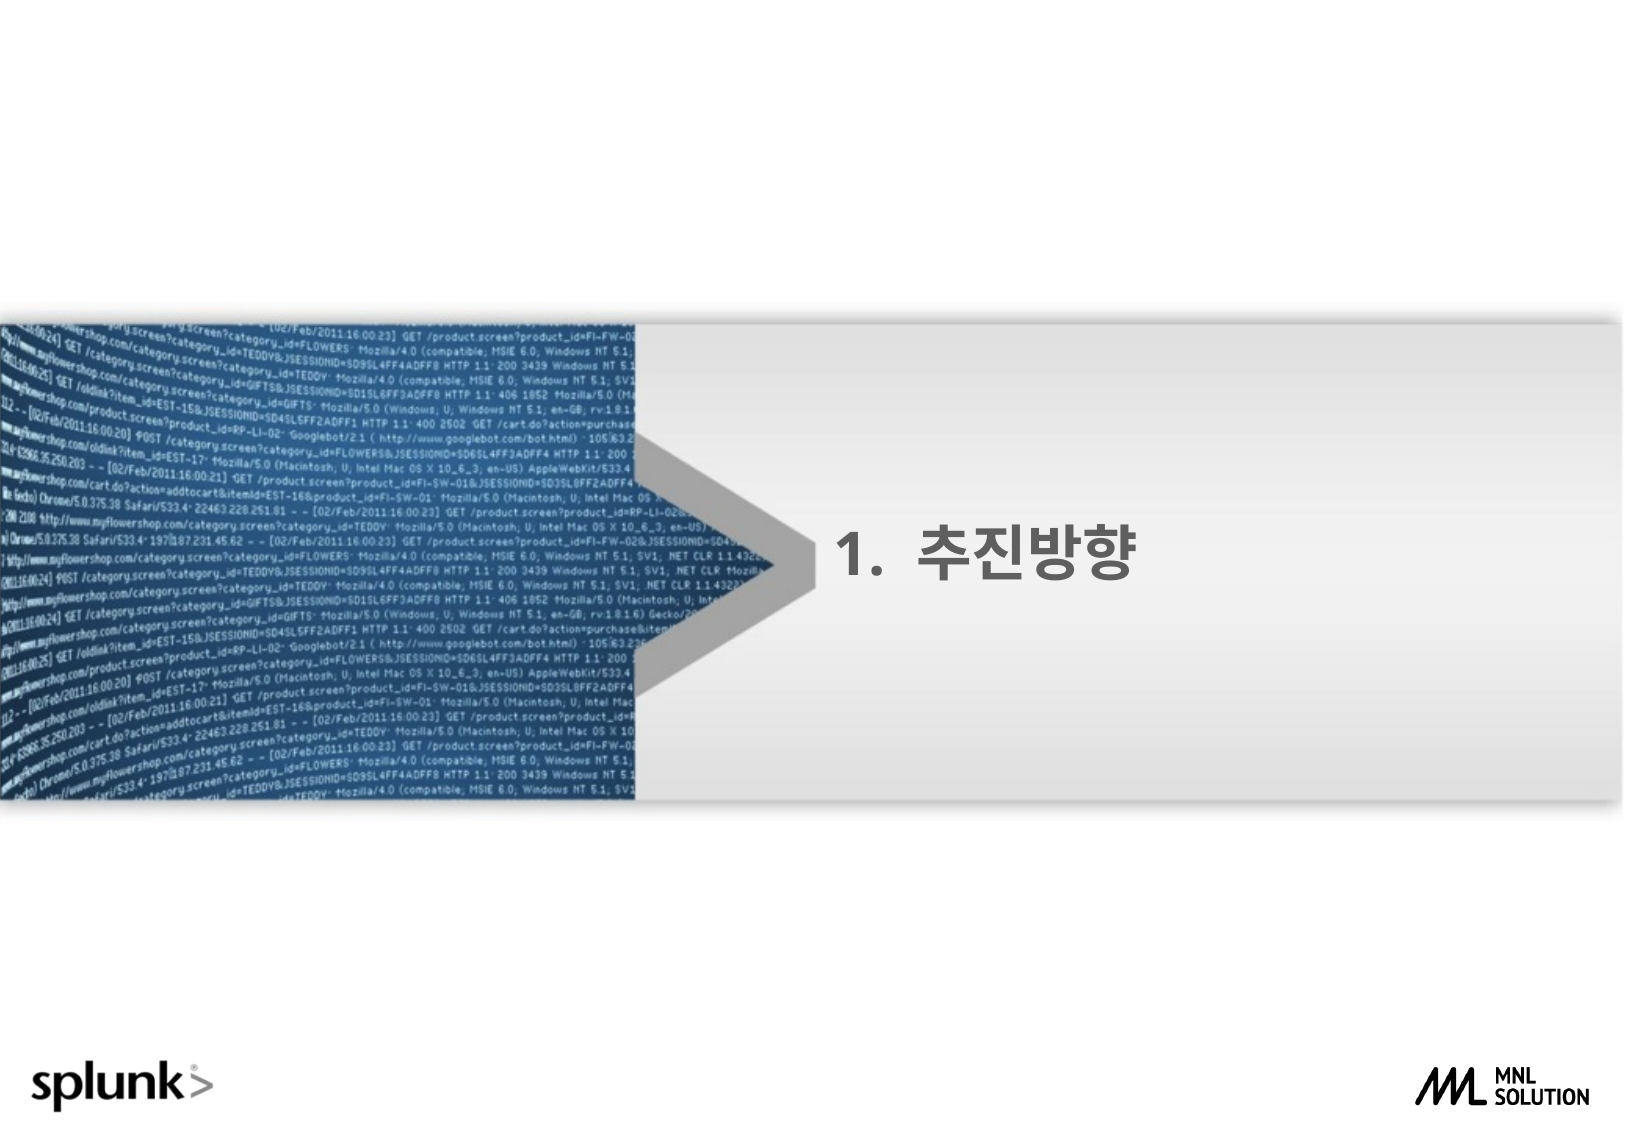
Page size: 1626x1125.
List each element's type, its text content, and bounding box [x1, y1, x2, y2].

title 1. 추진방향 [823, 350, 1580, 765]
picture [17, 1045, 228, 1125]
picture [0, 301, 1624, 824]
